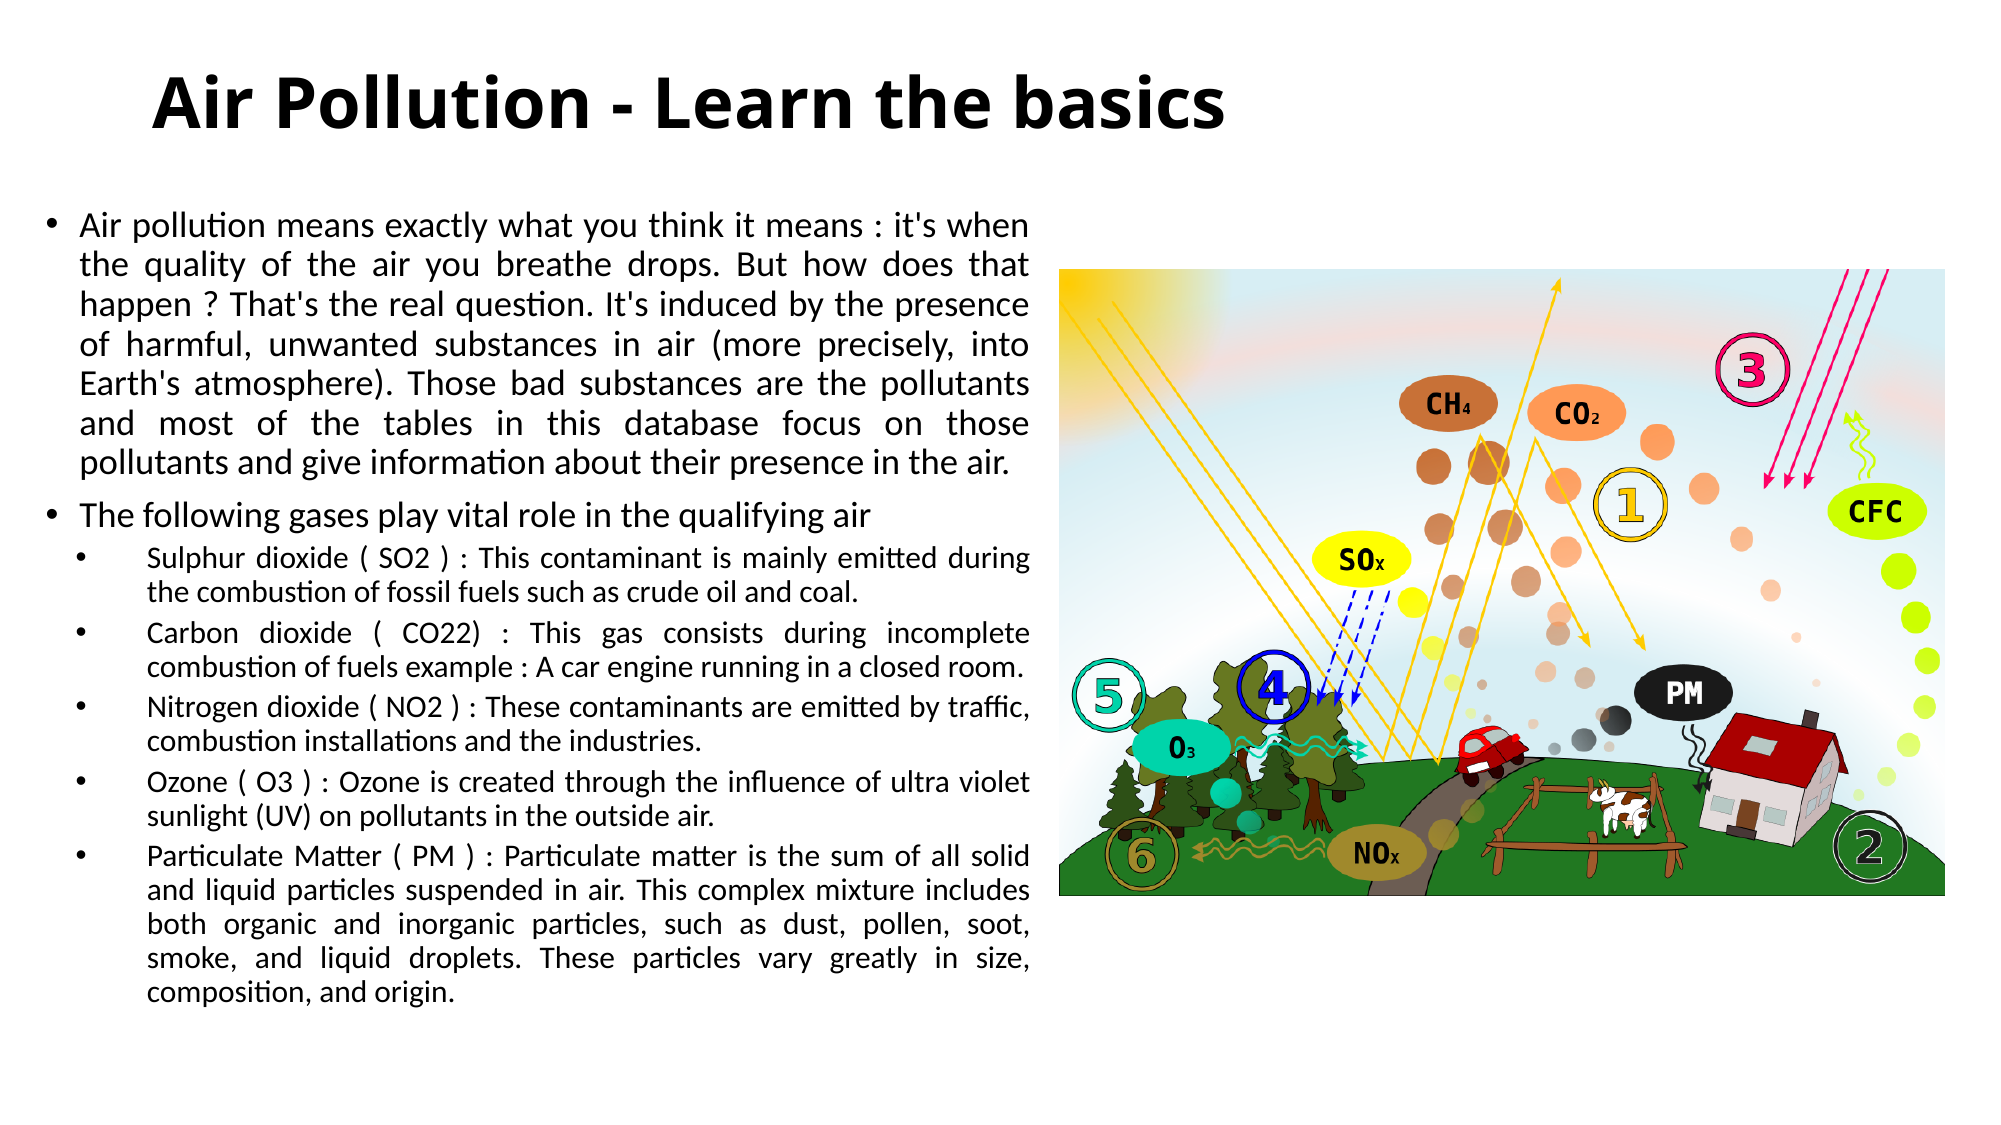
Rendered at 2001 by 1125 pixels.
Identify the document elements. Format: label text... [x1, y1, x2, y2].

title Air Pollution - Learn the basics [137, 59, 1863, 152]
picture [1059, 269, 1945, 896]
list Air pollution means exactly what you think it means : it's when the quality of the air you breathe drops. But how does that happen ? That's the real question. It's induced by the presence of harmful, unwanted substances in air (more precisely, into Earth's atmosphere). Those bad substances are the pollutants and most of the tables in this database focus on those pollutants and give information about their presence in the air. The following gases play vital role in the qualifying air Sulphur dioxide ( SO2 ) : This contaminant is mainly emitted during the combustion of fossil fuels such as crude oil and coal. Carbon dioxide ( CO22) : This gas consists during incomplete combustion of fuels example : A car engine running in a closed room. Nitrogen dioxide ( NO2 ) : These contaminants are emitted by traffic, combustion installations and the industries. Ozone ( O3 ) : Ozone is created through the influence of ultra violet sunlight (UV) on pollutants in the outside air. Particulate Matter ( PM ) : Particulate matter is the sum of all solid and liquid particles suspended in air. This complex mixture includes both organic and inorganic particles, such as dust, pollen, soot, smoke, and liquid droplets. These particles vary greatly in size, composition, and origin. [30, 198, 1046, 1090]
